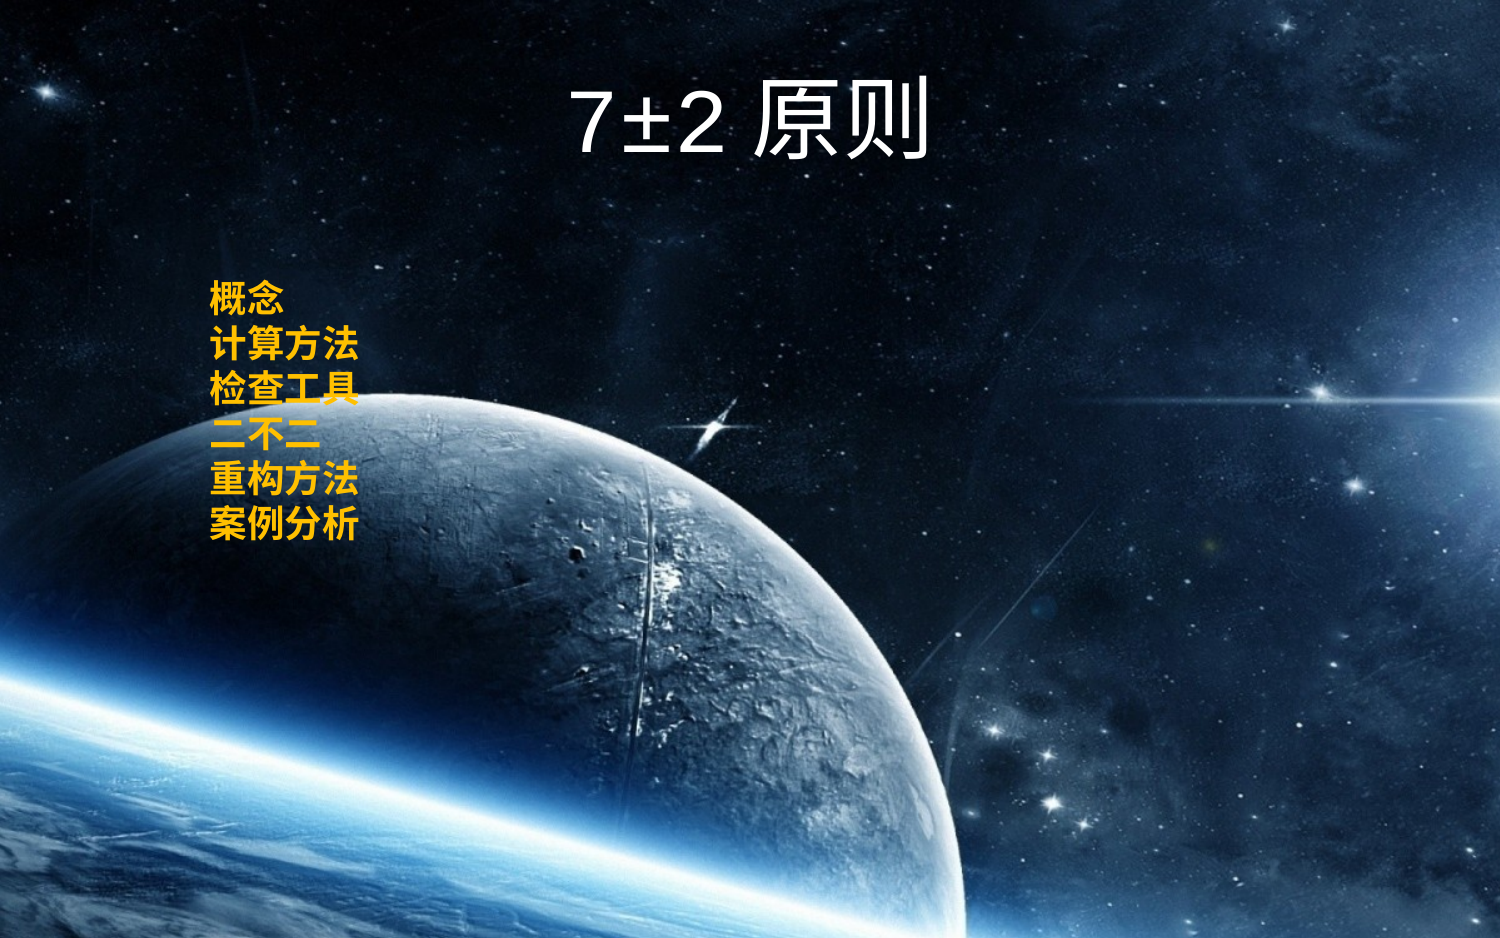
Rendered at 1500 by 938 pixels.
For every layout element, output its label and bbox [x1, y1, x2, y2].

list [0, 0, 1500, 938]
